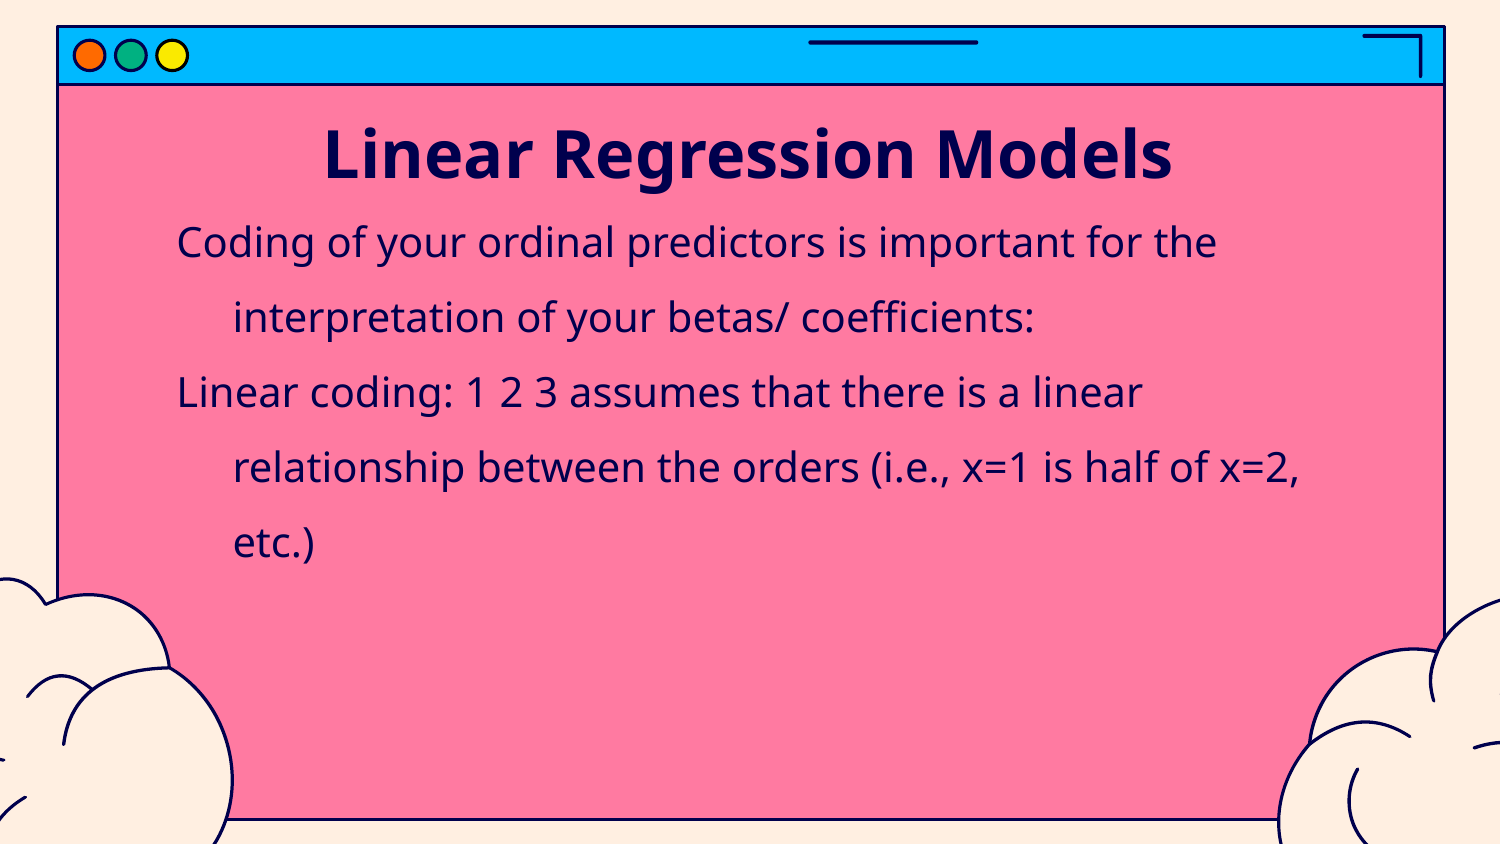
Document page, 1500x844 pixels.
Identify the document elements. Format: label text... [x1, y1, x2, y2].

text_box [0, 605, 267, 844]
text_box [1265, 605, 1500, 844]
title Linear Regression Models [114, 96, 1383, 191]
text_box Coding of your ordinal predictors is important for the interpretation of your betas/ coefficients: Linear coding: 1 2 3 assumes that there is a linear relationship between the orders (i.e., x=1 is half of x=2, etc.) [142, 176, 1358, 703]
